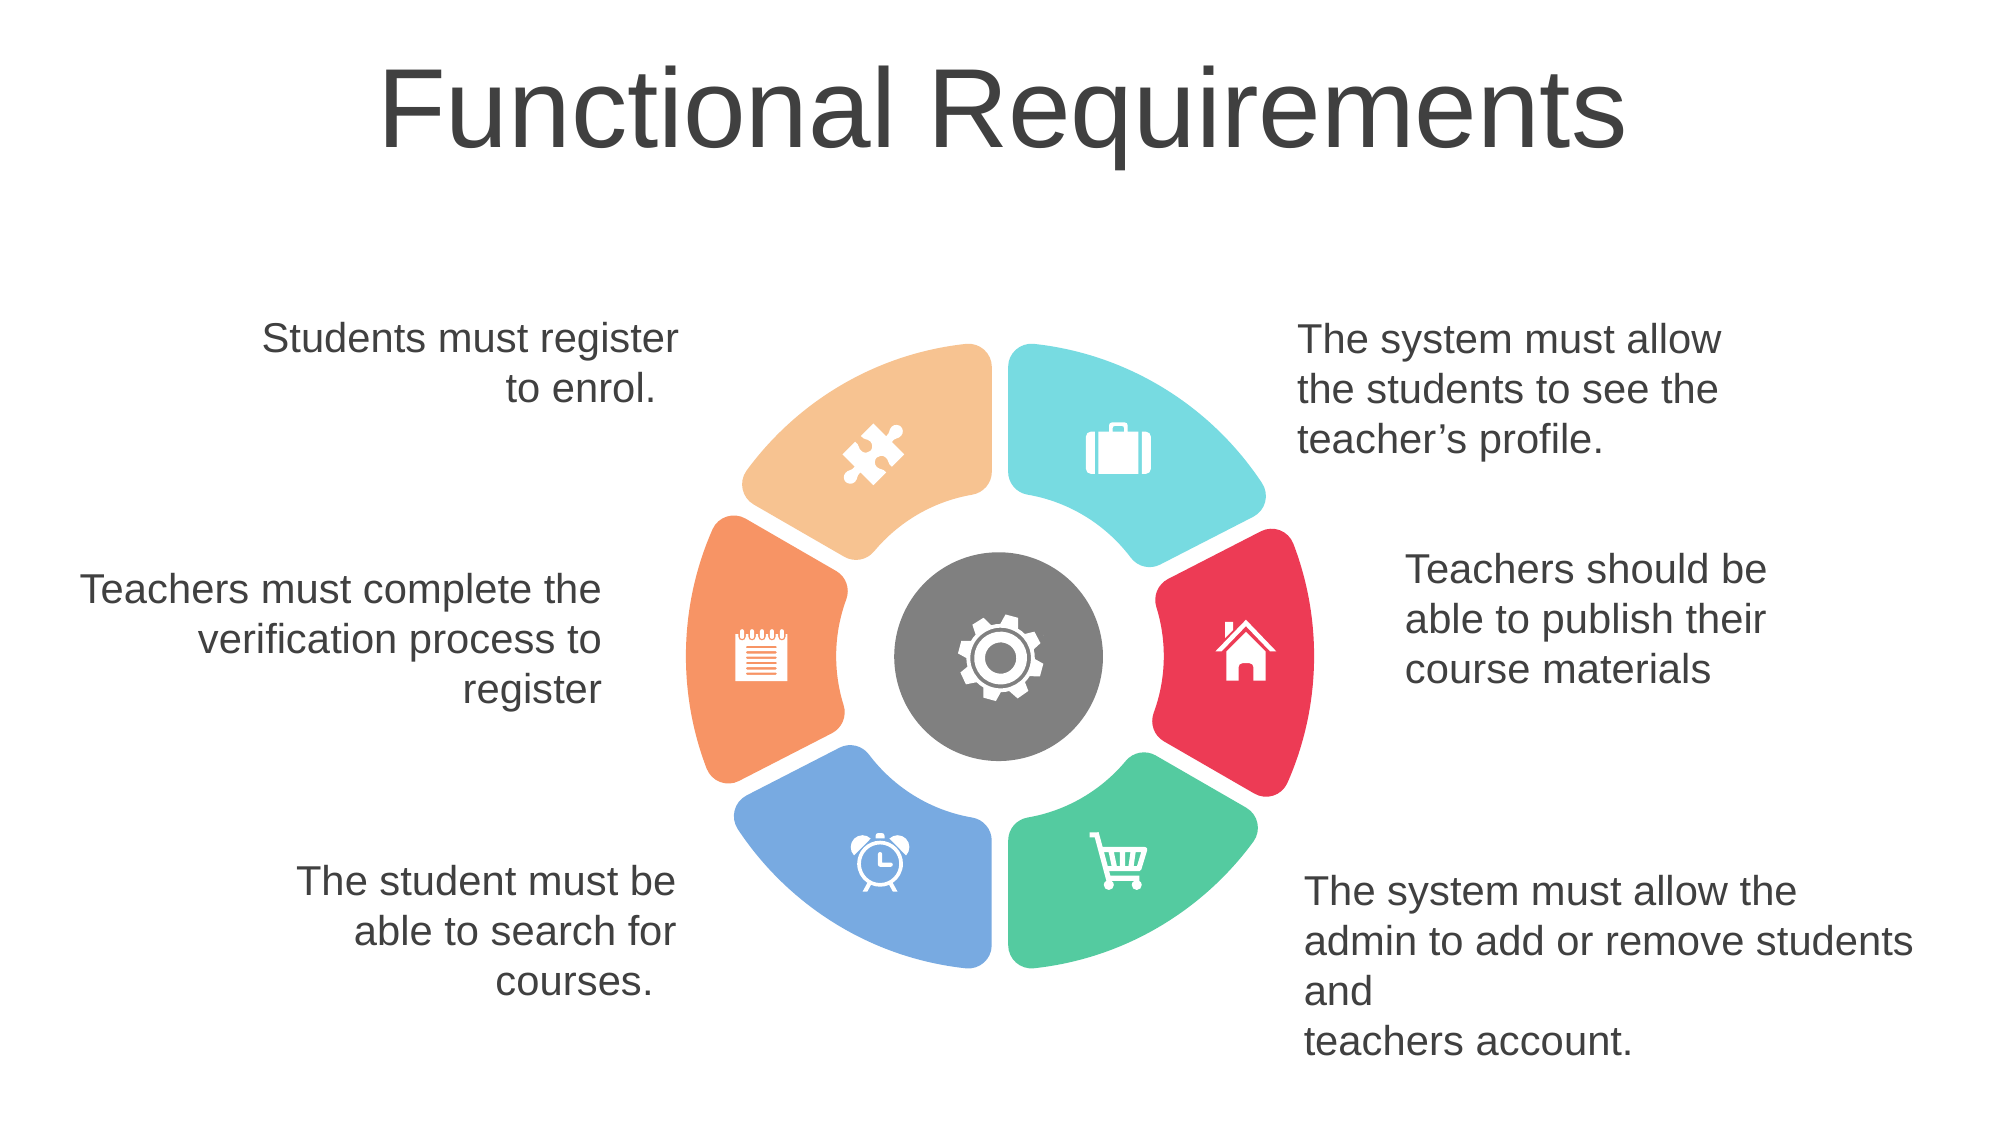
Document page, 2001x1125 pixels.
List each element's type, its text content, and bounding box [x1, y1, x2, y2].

text_box [893, 551, 1105, 763]
text_box [1152, 528, 1315, 797]
text_box Students must register to enrol. [231, 303, 695, 418]
list Functional Requirements [53, 51, 1952, 171]
text_box [1212, 617, 1279, 682]
text_box Teachers must complete the verification process to register [57, 554, 617, 720]
text_box The student must be able to search for courses. [227, 846, 692, 1012]
text_box The system must allow the students to see the teacher’s profile. [1282, 304, 1747, 469]
text_box [1008, 752, 1258, 969]
text_box [956, 613, 1045, 703]
text_box [733, 745, 992, 969]
text_box [742, 343, 992, 560]
text_box [685, 515, 848, 784]
text_box [1042, 631, 1047, 639]
text_box Teachers should be able to publish their course materials [1390, 534, 1855, 700]
text_box [734, 628, 789, 683]
text_box [1084, 430, 1096, 475]
text_box [849, 831, 911, 893]
text_box [1008, 343, 1266, 568]
text_box [1088, 830, 1149, 892]
text_box [840, 422, 906, 487]
text_box [1097, 421, 1152, 475]
text_box The system must allow the admin to add or remove students and teachers account. [1288, 856, 1930, 1072]
